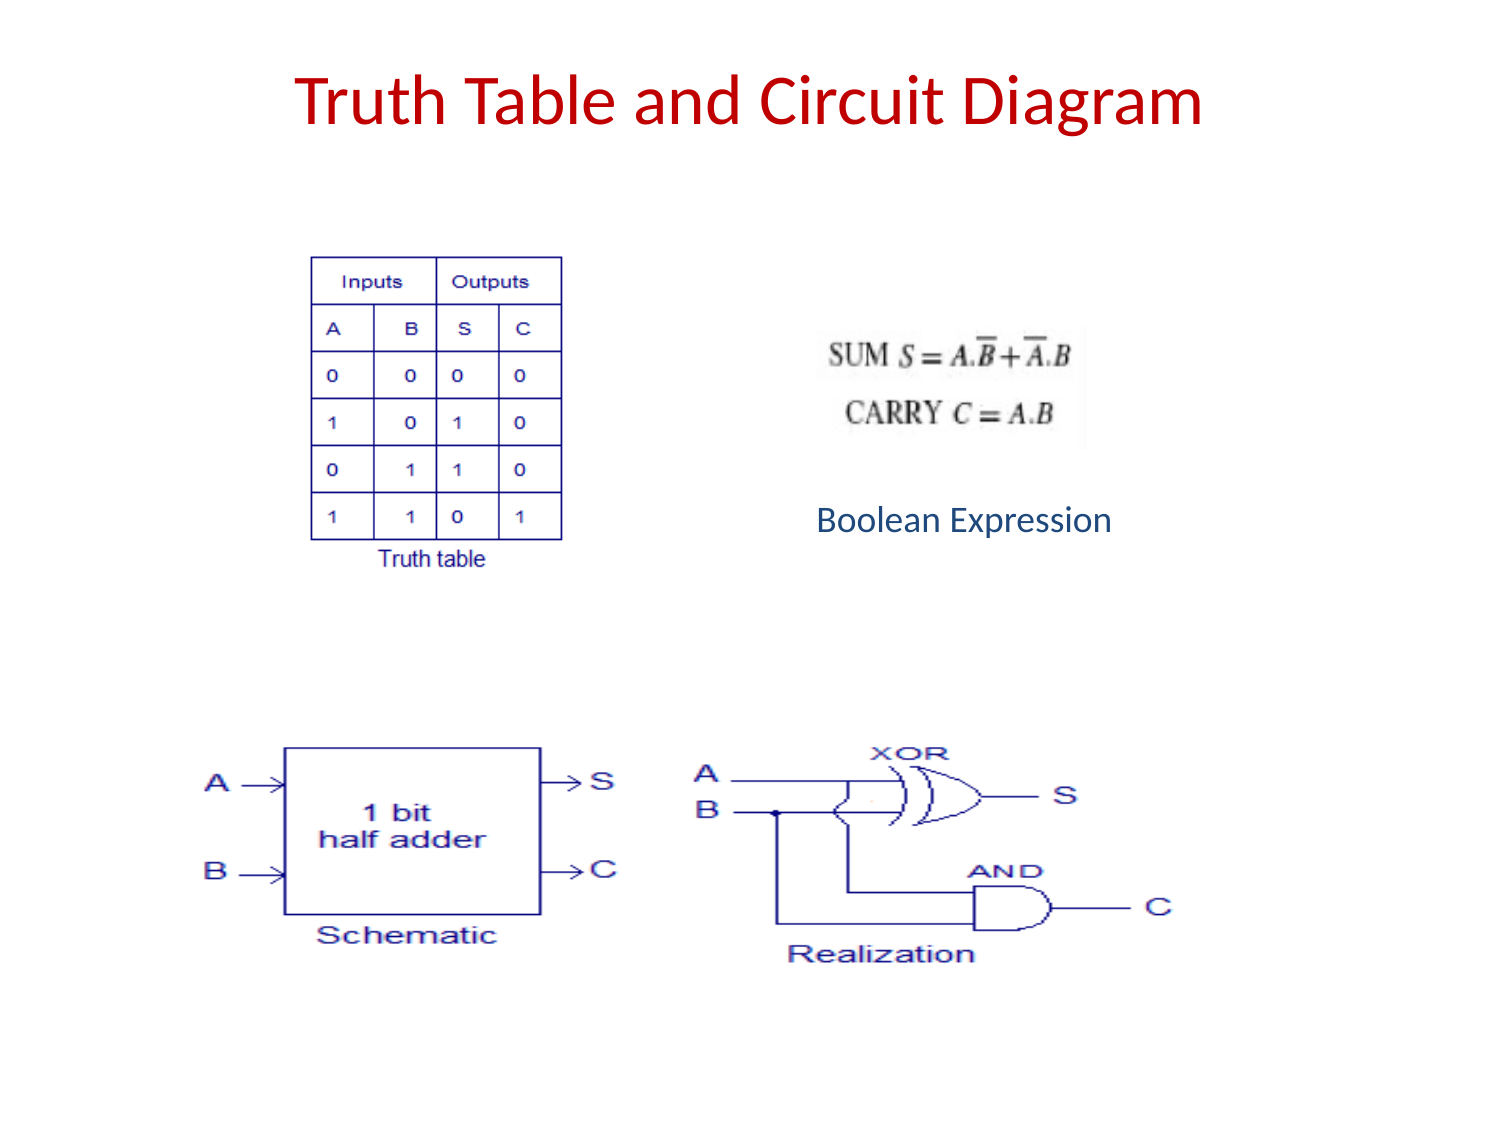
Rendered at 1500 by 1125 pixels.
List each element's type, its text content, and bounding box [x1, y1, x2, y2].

picture [812, 324, 1101, 451]
picture [299, 249, 576, 576]
title Truth Table and Circuit Diagram [75, 45, 1425, 233]
picture [174, 724, 1201, 980]
text_box Boolean Expression [801, 487, 1128, 548]
